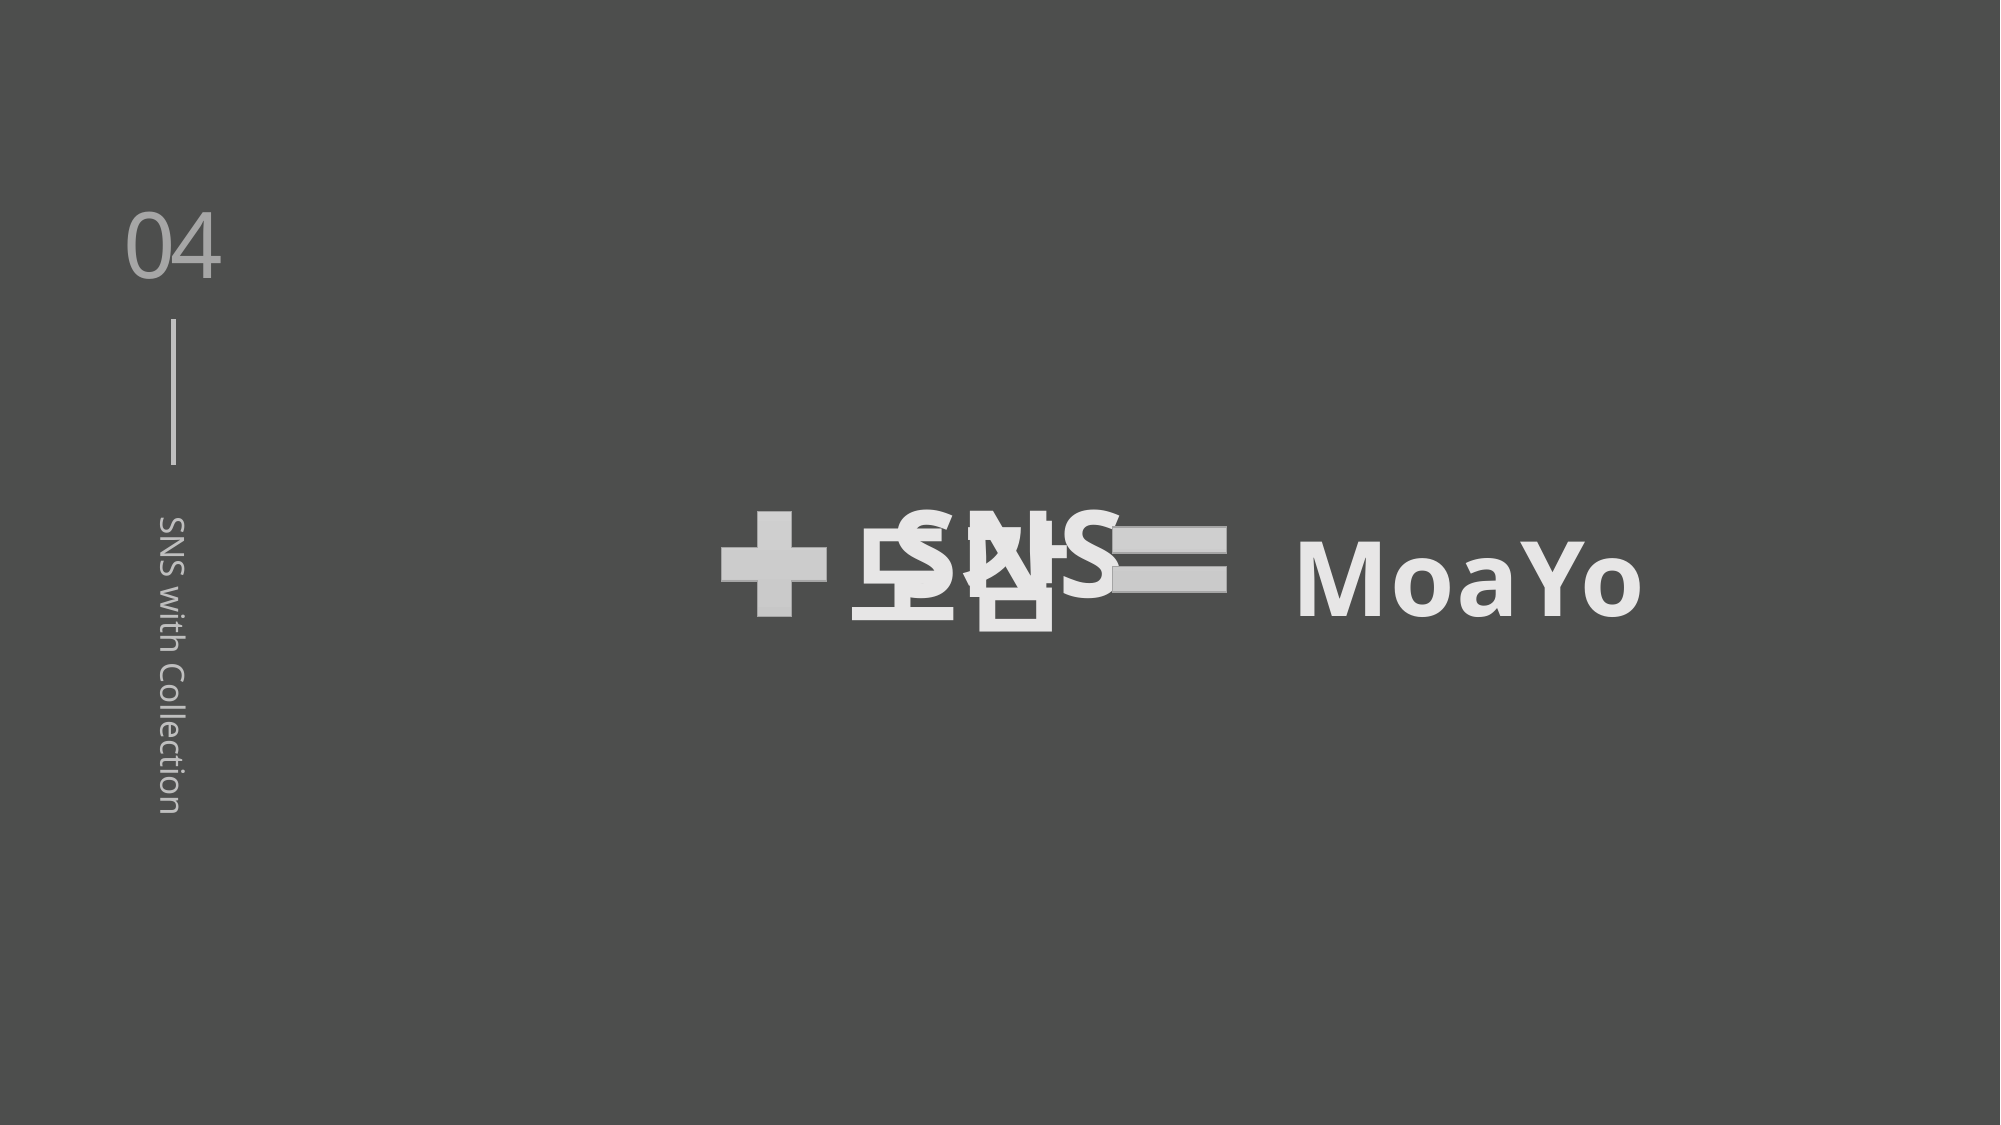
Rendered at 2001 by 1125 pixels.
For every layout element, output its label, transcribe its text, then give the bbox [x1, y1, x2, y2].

text_box SNS [876, 469, 1177, 629]
text_box [1112, 566, 1227, 593]
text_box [80, 179, 267, 945]
text_box [1112, 526, 1227, 554]
text_box [721, 511, 827, 617]
text_box MoaYo [1276, 504, 1667, 645]
text_box 도감 [832, 494, 1106, 655]
